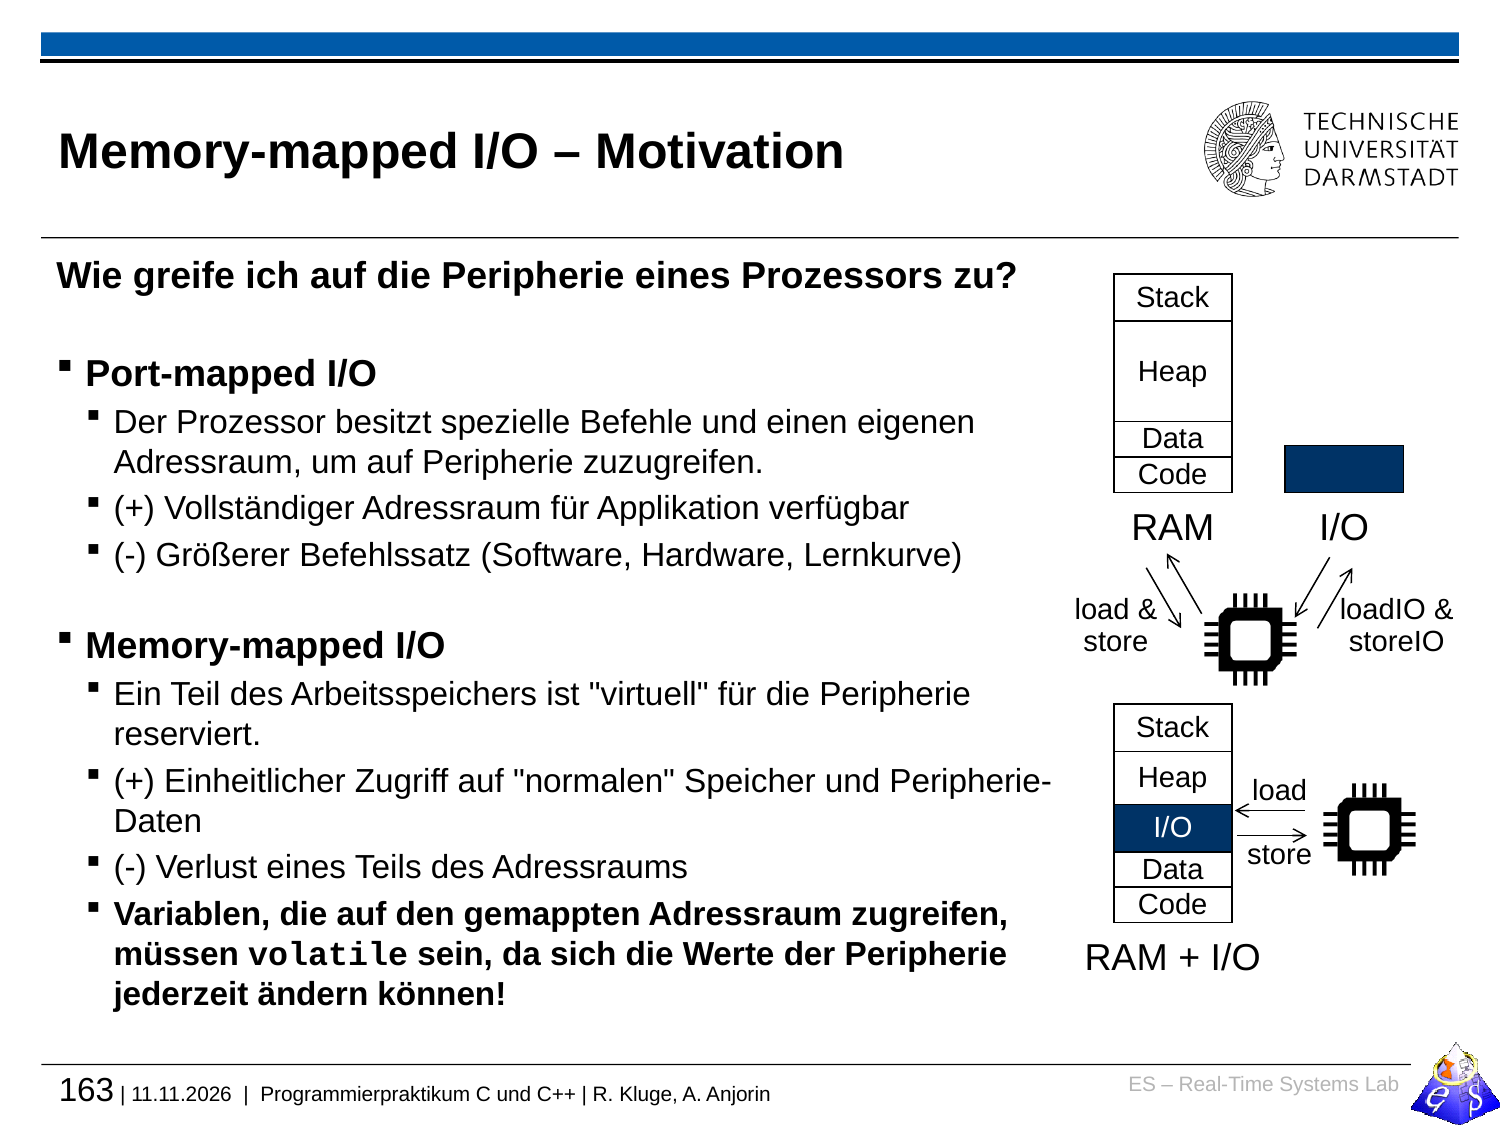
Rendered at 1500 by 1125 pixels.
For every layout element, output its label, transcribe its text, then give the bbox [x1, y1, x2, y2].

picture [1411, 1041, 1500, 1125]
title Memory-mapped I/O – Motivation [58, 80, 1187, 218]
text_box [1285, 445, 1404, 493]
picture [1317, 777, 1421, 882]
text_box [1068, 703, 1278, 988]
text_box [1287, 580, 1360, 606]
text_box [1113, 273, 1233, 558]
picture [1187, 84, 1483, 214]
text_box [1137, 578, 1211, 604]
list Wie greife ich auf die Peripherie eines Prozessors zu? Port-mapped I/O Der Prozessor besitzt spezielle Befehle und einen eigenen Adressraum, um auf Peripherie zuzugreifen. (+) Vollständiger Adressraum für Applikation verfügbar (-) Größerer Befehlssatz (Software, Hardware, Lernkurve) Memory-mapped I/O Ein Teil des Arbeitsspeichers ist "virtuell" für die Peripherie reserviert. (+) Einheitlicher Zugriff auf "normalen" Speicher und Peripherie-Daten (-) Verlust eines Teils des Adressraums Variablen, die auf den gemappten Adressraum zugreifen, müssen volatile sein, da sich die Werte der Peripherie jederzeit ändern können! [41, 243, 1081, 1059]
text_box loadIO & storeIO [1324, 585, 1469, 666]
text_box load & store [1059, 585, 1173, 666]
text_box load store [1281, 766, 1328, 879]
text_box I/O [1304, 499, 1385, 557]
picture [1198, 587, 1302, 691]
